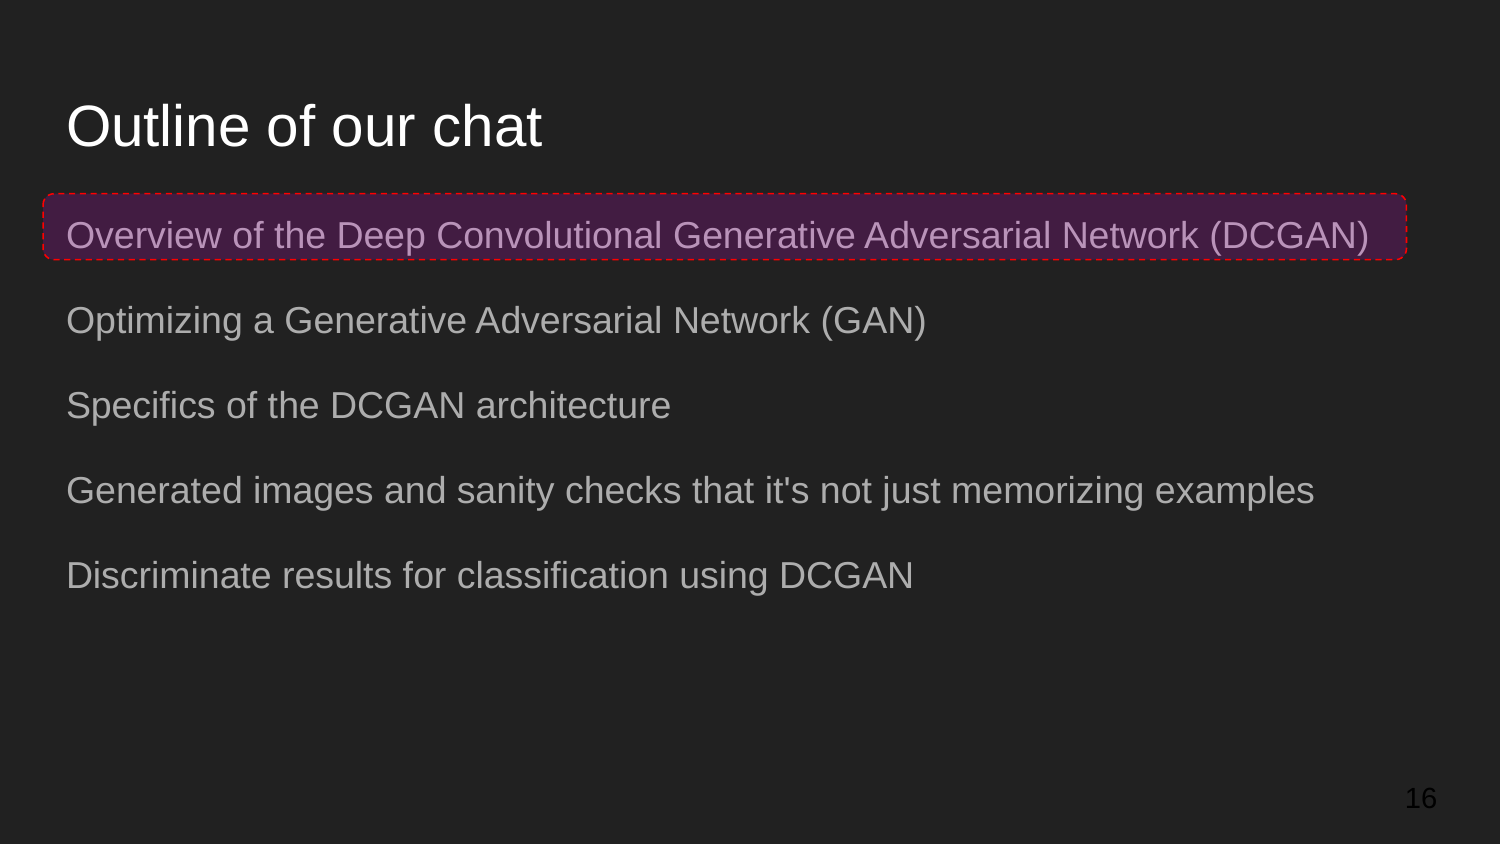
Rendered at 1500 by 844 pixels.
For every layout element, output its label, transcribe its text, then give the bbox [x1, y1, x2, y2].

title Outline of our chat [51, 72, 1449, 167]
slide_number 16 [1389, 764, 1480, 830]
list Overview of the Deep Convolutional Generative Adversarial Network (DCGAN) Optimizing a Generative Adversarial Network (GAN) Specifics of the DCGAN architecture Generated images and sanity checks that it's not just memorizing examples Discriminate results for classification using DCGAN [51, 189, 1449, 750]
text_box [43, 193, 1407, 260]
